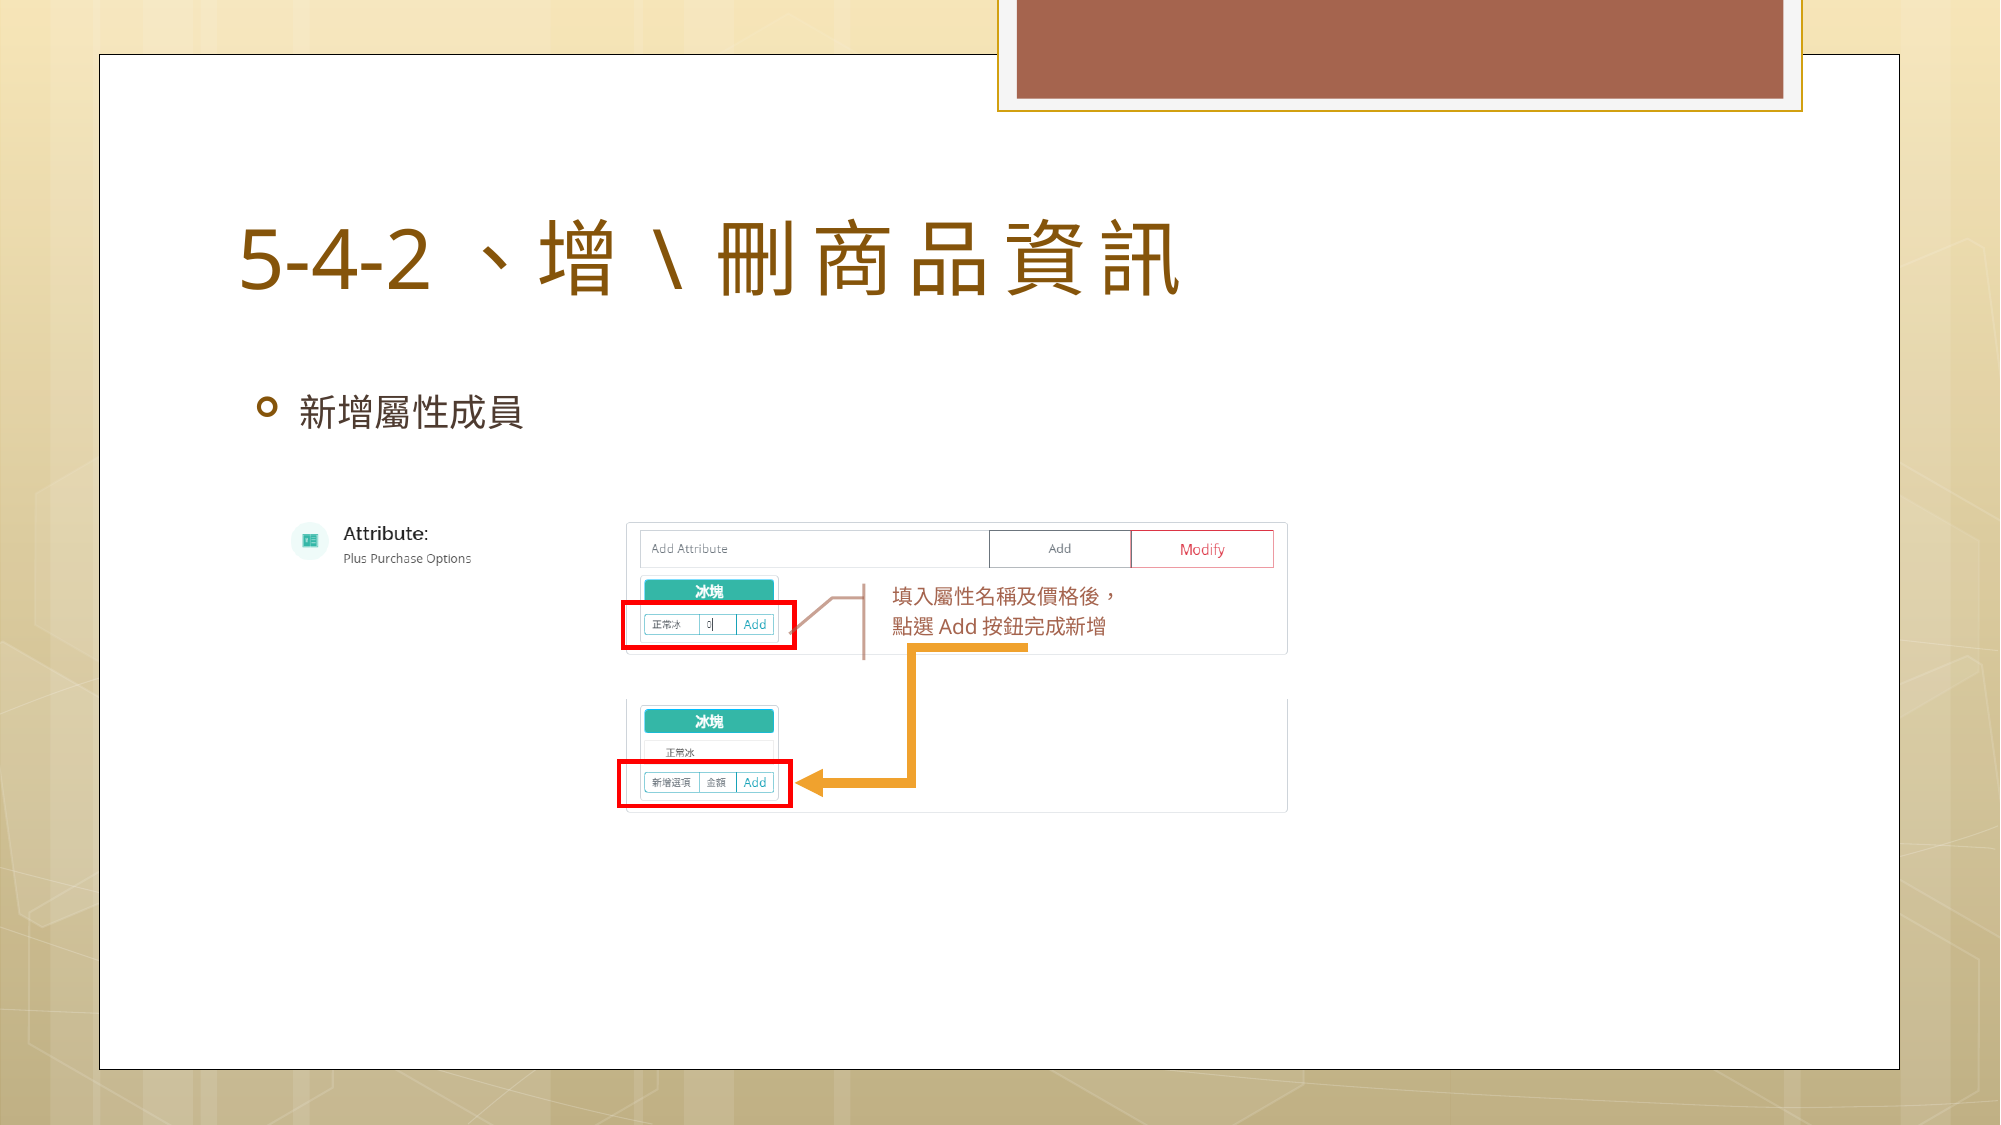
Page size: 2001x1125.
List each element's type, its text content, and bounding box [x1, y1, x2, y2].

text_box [288, 516, 1293, 816]
title 5-4-2、增\刪商品資訊 [222, 126, 1759, 314]
list 新增屬性成員 [228, 381, 1769, 957]
